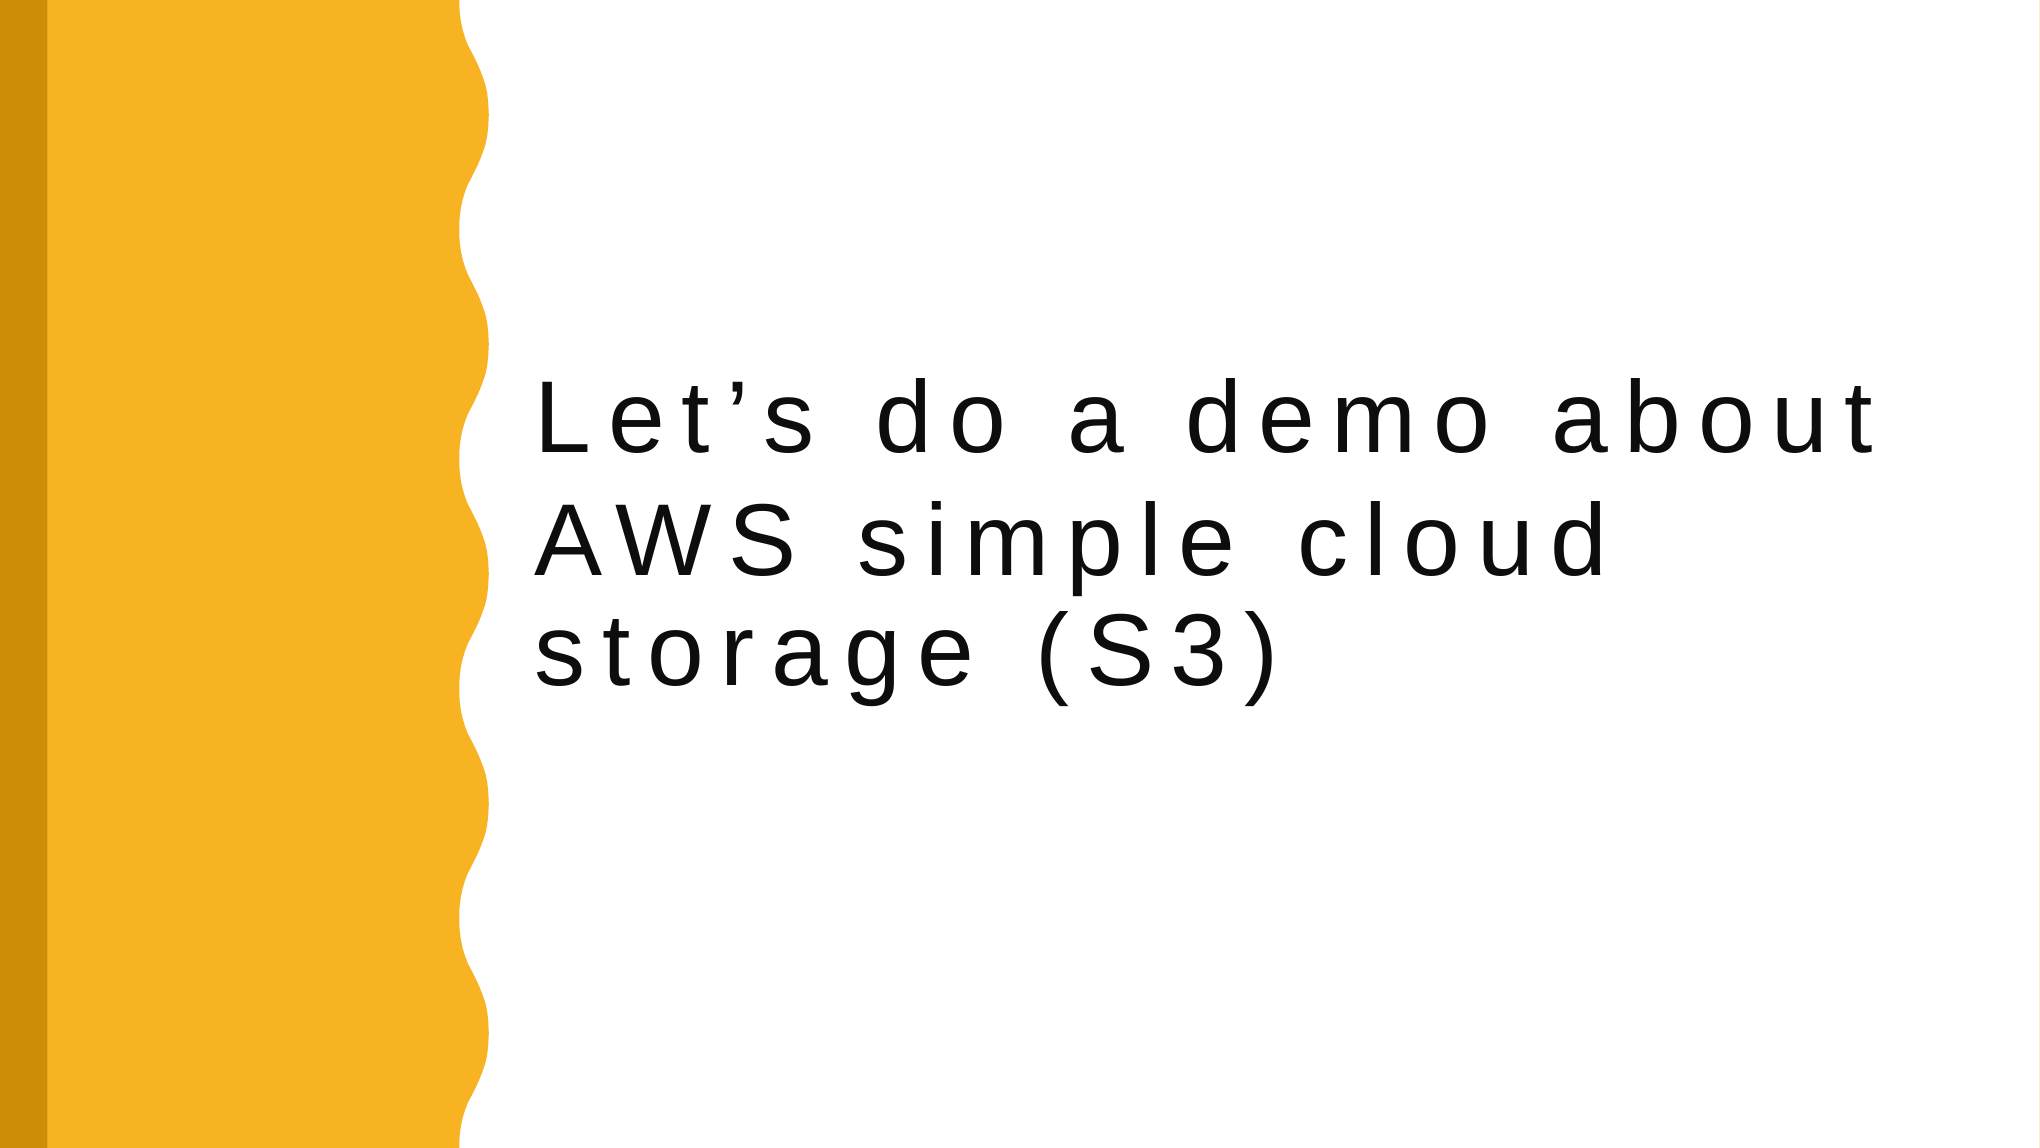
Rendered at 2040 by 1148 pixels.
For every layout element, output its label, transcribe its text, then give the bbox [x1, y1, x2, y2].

text_box [48, 0, 489, 1148]
text_box [0, 0, 48, 1148]
text_box [460, 0, 2040, 1148]
text_box Let’s do a demo about AWS simple cloud storage (S3) [519, 186, 2040, 715]
